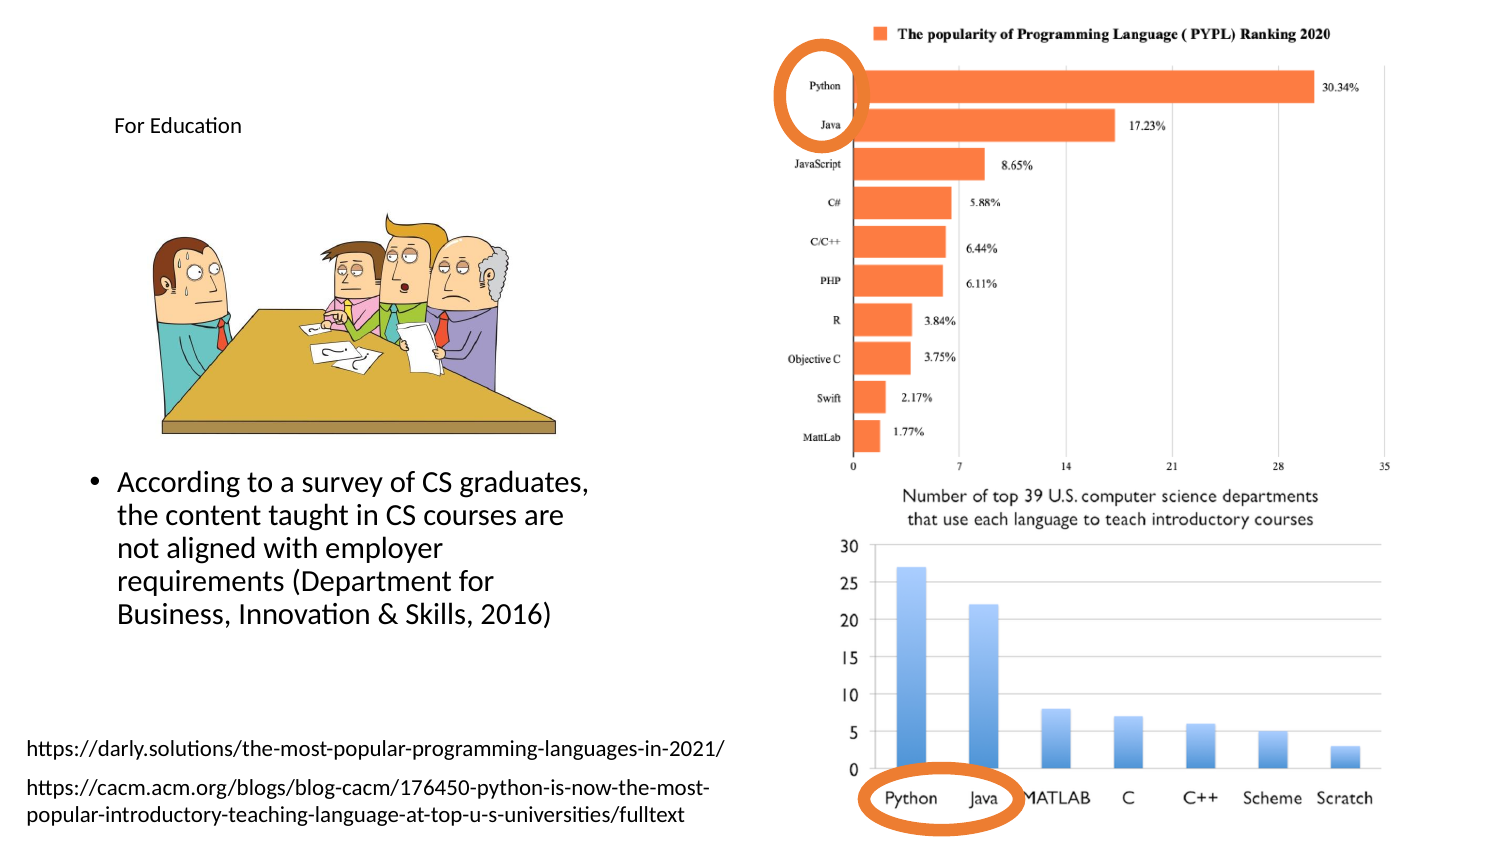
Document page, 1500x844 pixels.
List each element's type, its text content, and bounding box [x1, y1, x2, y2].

title For Education [103, 44, 774, 208]
text_box [884, 820, 999, 831]
list According to a survey of CS graduates, the content taught in CS courses are not aligned with employer requirements (Department for Business, Innovation & Skills, 2016) [77, 460, 609, 670]
text_box https://cacm.acm.org/blogs/blog-cacm/176450-python-is-now-the-most-popular-introductory-teaching-language-at-top-u-s-universities/fulltext [15, 767, 766, 833]
picture [147, 205, 560, 439]
picture [779, 20, 1398, 476]
text_box https://darly.solutions/the-most-popular-programming-languages-in-2021/ [15, 727, 781, 767]
picture [836, 486, 1382, 812]
